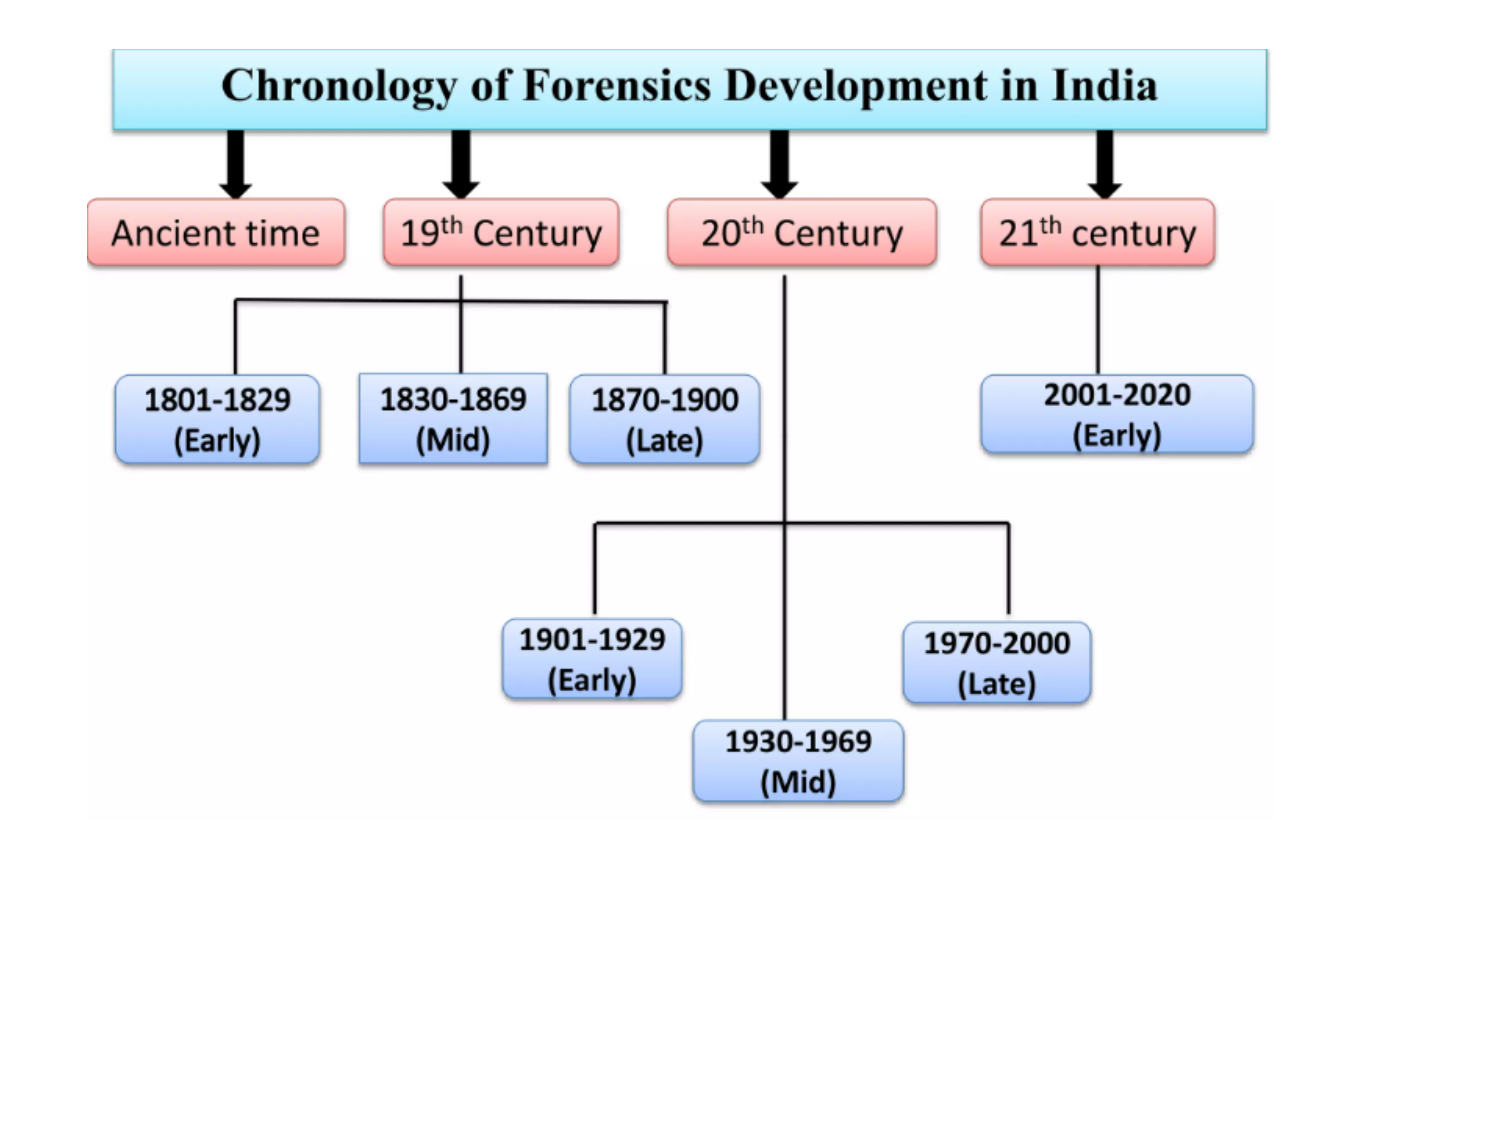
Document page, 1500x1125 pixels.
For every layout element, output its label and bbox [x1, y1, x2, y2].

picture [87, 49, 1274, 821]
